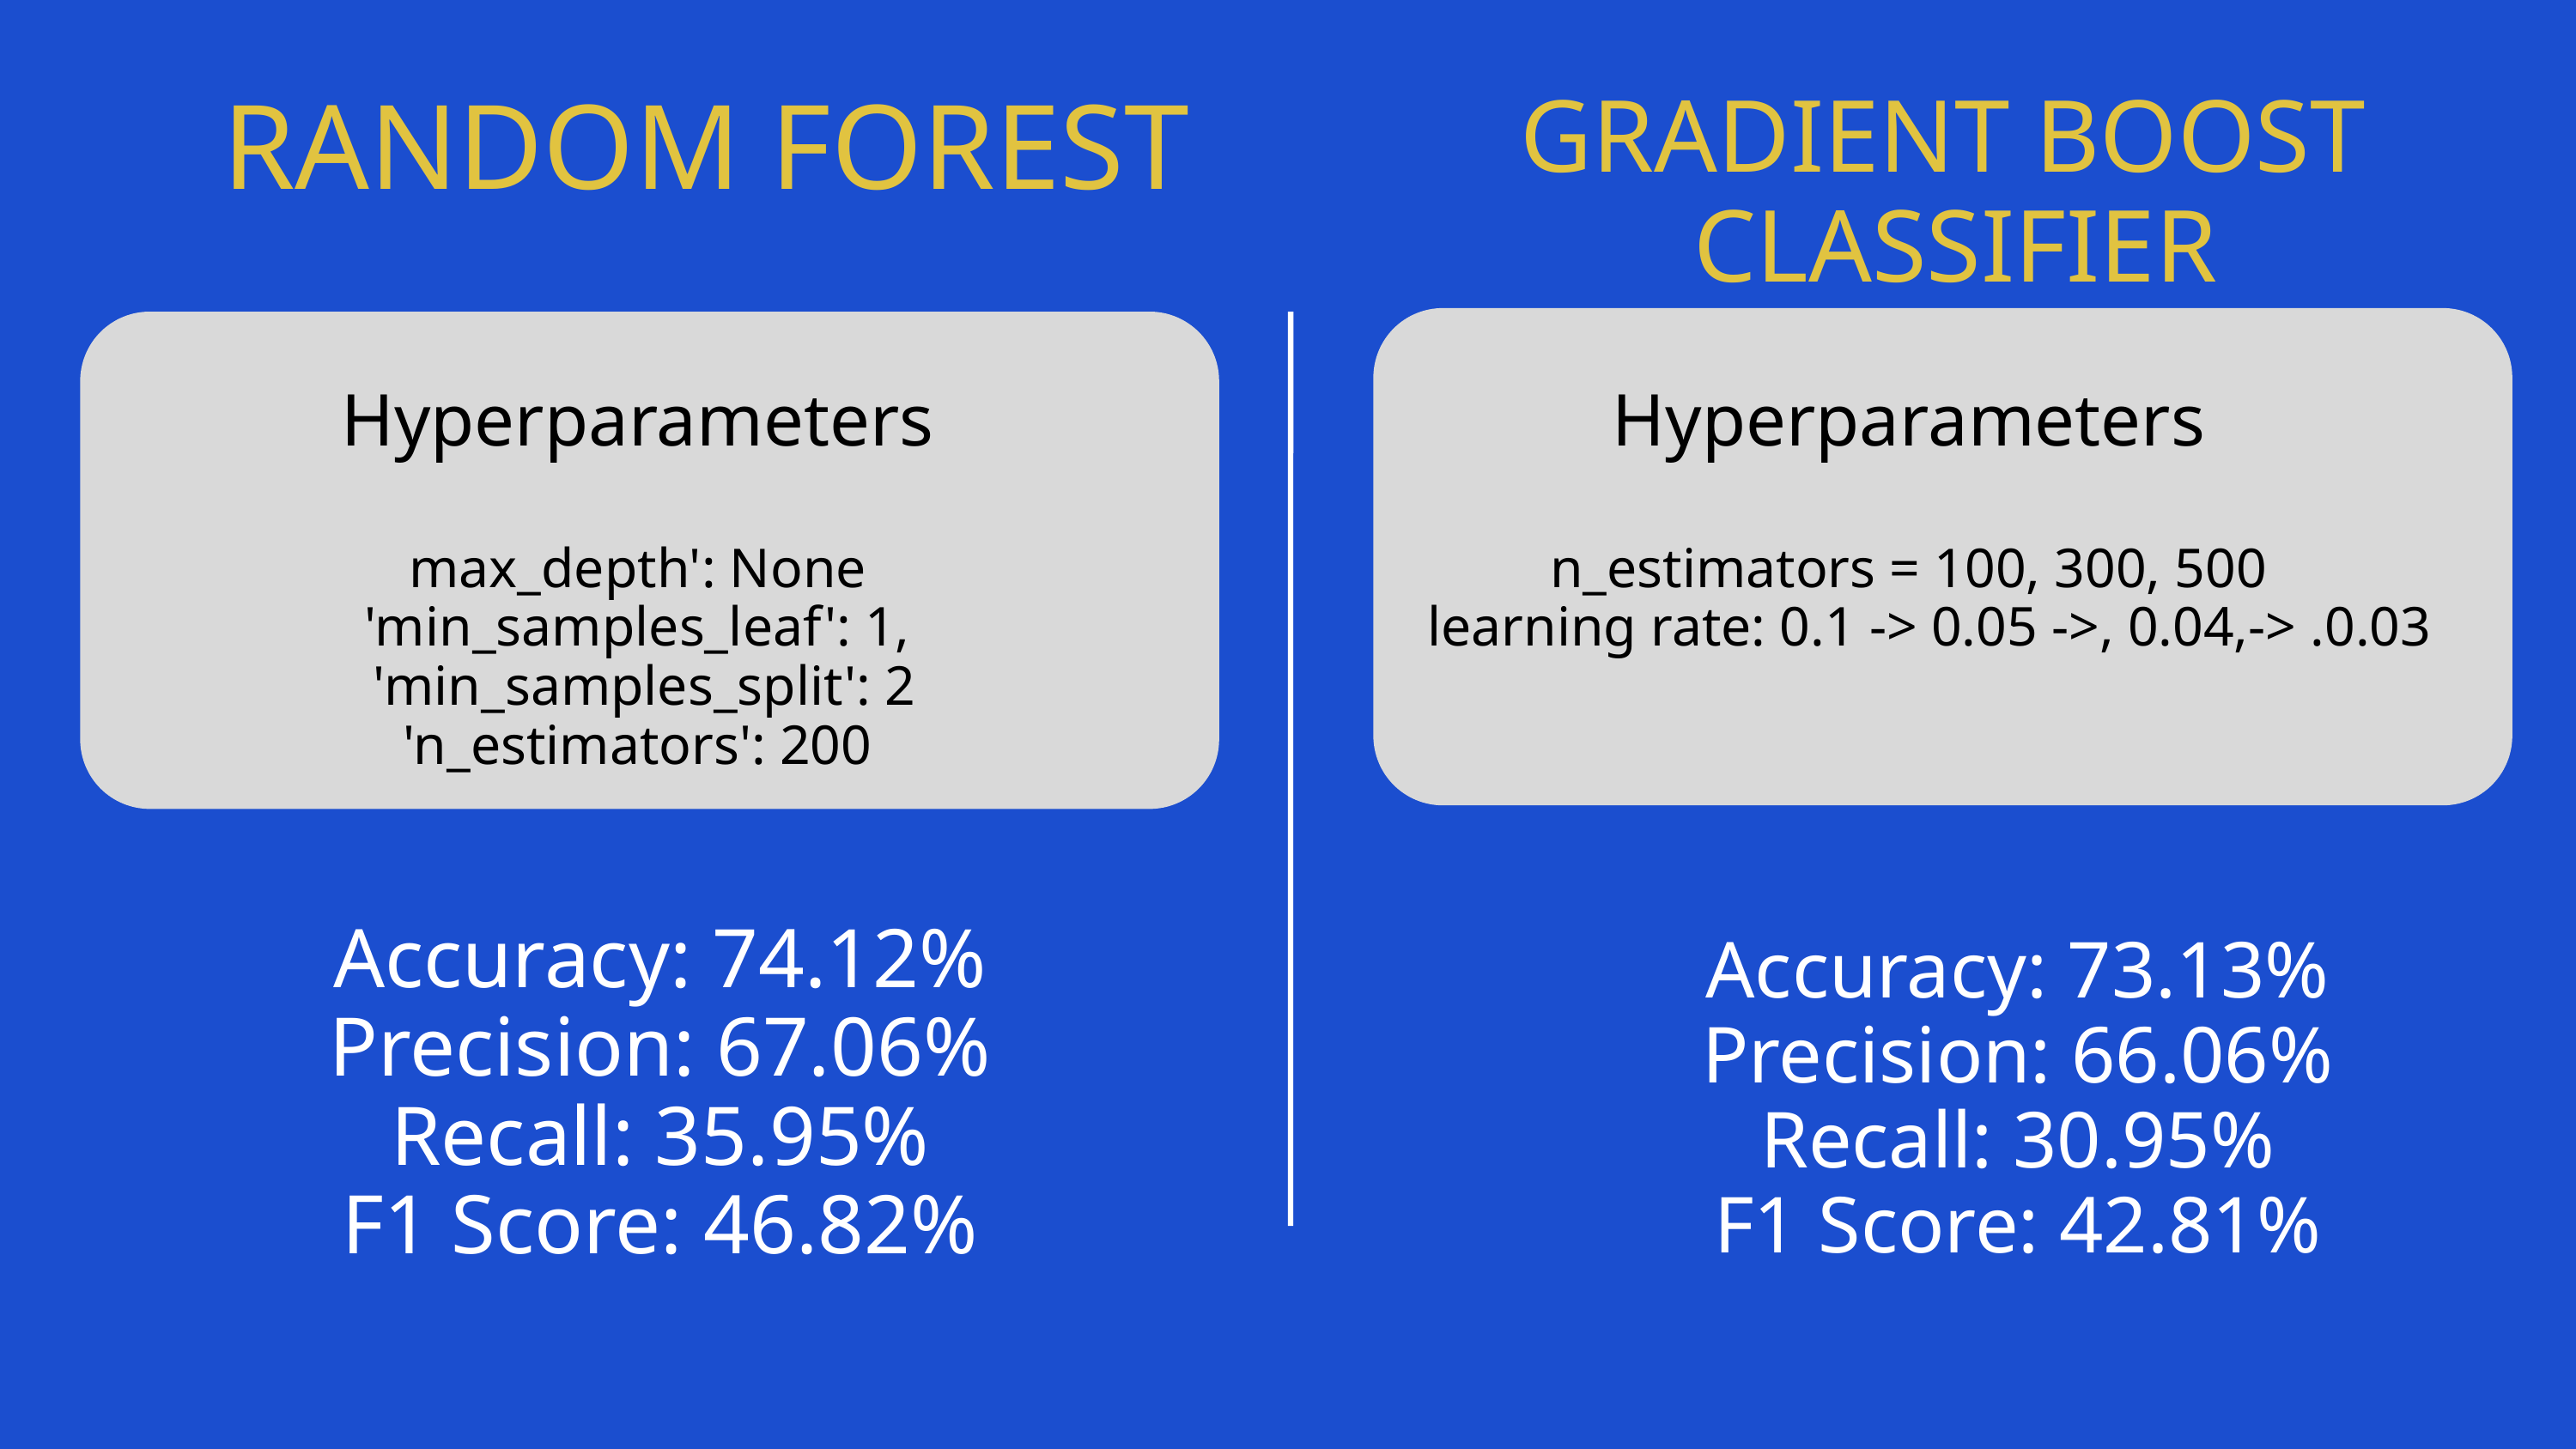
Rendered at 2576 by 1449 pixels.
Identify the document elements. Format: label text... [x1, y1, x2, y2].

text_box Accuracy: 73.13% Precision: 66.06% Recall: 30.95% F1 Score: 42.81% [1609, 953, 2426, 1269]
text_box GRADIENT BOOST CLASSIFIER [1410, 82, 2501, 267]
text_box Accuracy: 74.12% Precision: 67.06% Recall: 35.95% F1 Score: 46.82% [189, 953, 1132, 1270]
text_box RANDOM FOREST [120, 84, 1291, 213]
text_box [1285, 269, 2533, 947]
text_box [80, 269, 1220, 947]
